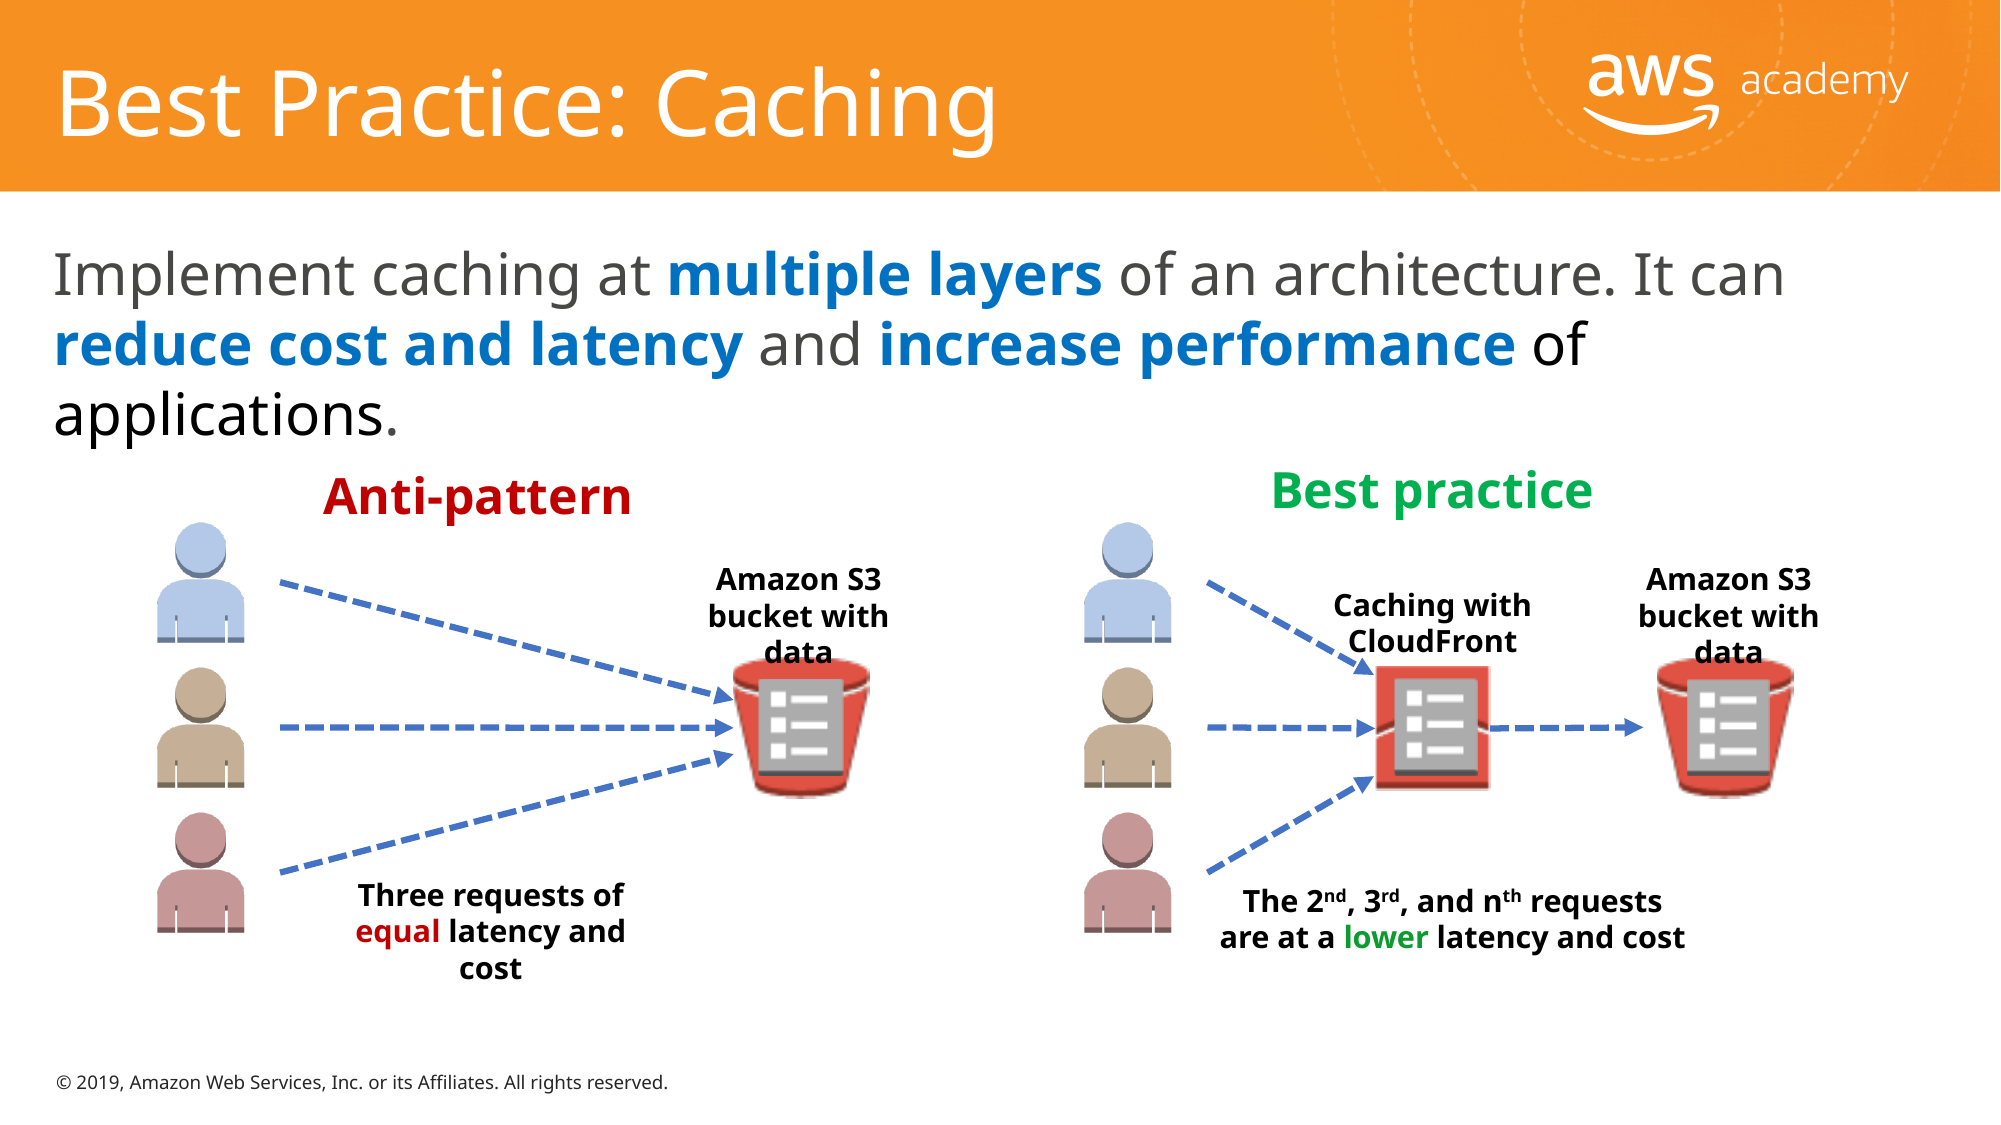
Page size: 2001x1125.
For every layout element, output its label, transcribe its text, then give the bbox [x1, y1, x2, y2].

text_box Best practice [1251, 450, 1614, 526]
picture [0, 0, 2000, 1125]
title Best Practice: Caching [39, 43, 1450, 172]
text_box Anti-pattern [297, 457, 660, 532]
text_box Amazon S3 bucket with data [676, 560, 921, 670]
text_box The 2nd, 3rd, and nth requests are at a lower latency and cost [1217, 881, 1688, 955]
text_box Implement caching at multiple layers of an architecture. It can reduce cost and latency and increase performance of applications. [39, 229, 1924, 455]
text_box Amazon S3 bucket with data [1605, 560, 1853, 670]
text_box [281, 582, 734, 700]
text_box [1207, 776, 1375, 873]
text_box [1208, 582, 1375, 675]
text_box Three requests of equal latency and cost [323, 875, 658, 986]
text_box Caching with CloudFront [1375, 585, 1544, 660]
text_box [280, 754, 734, 873]
